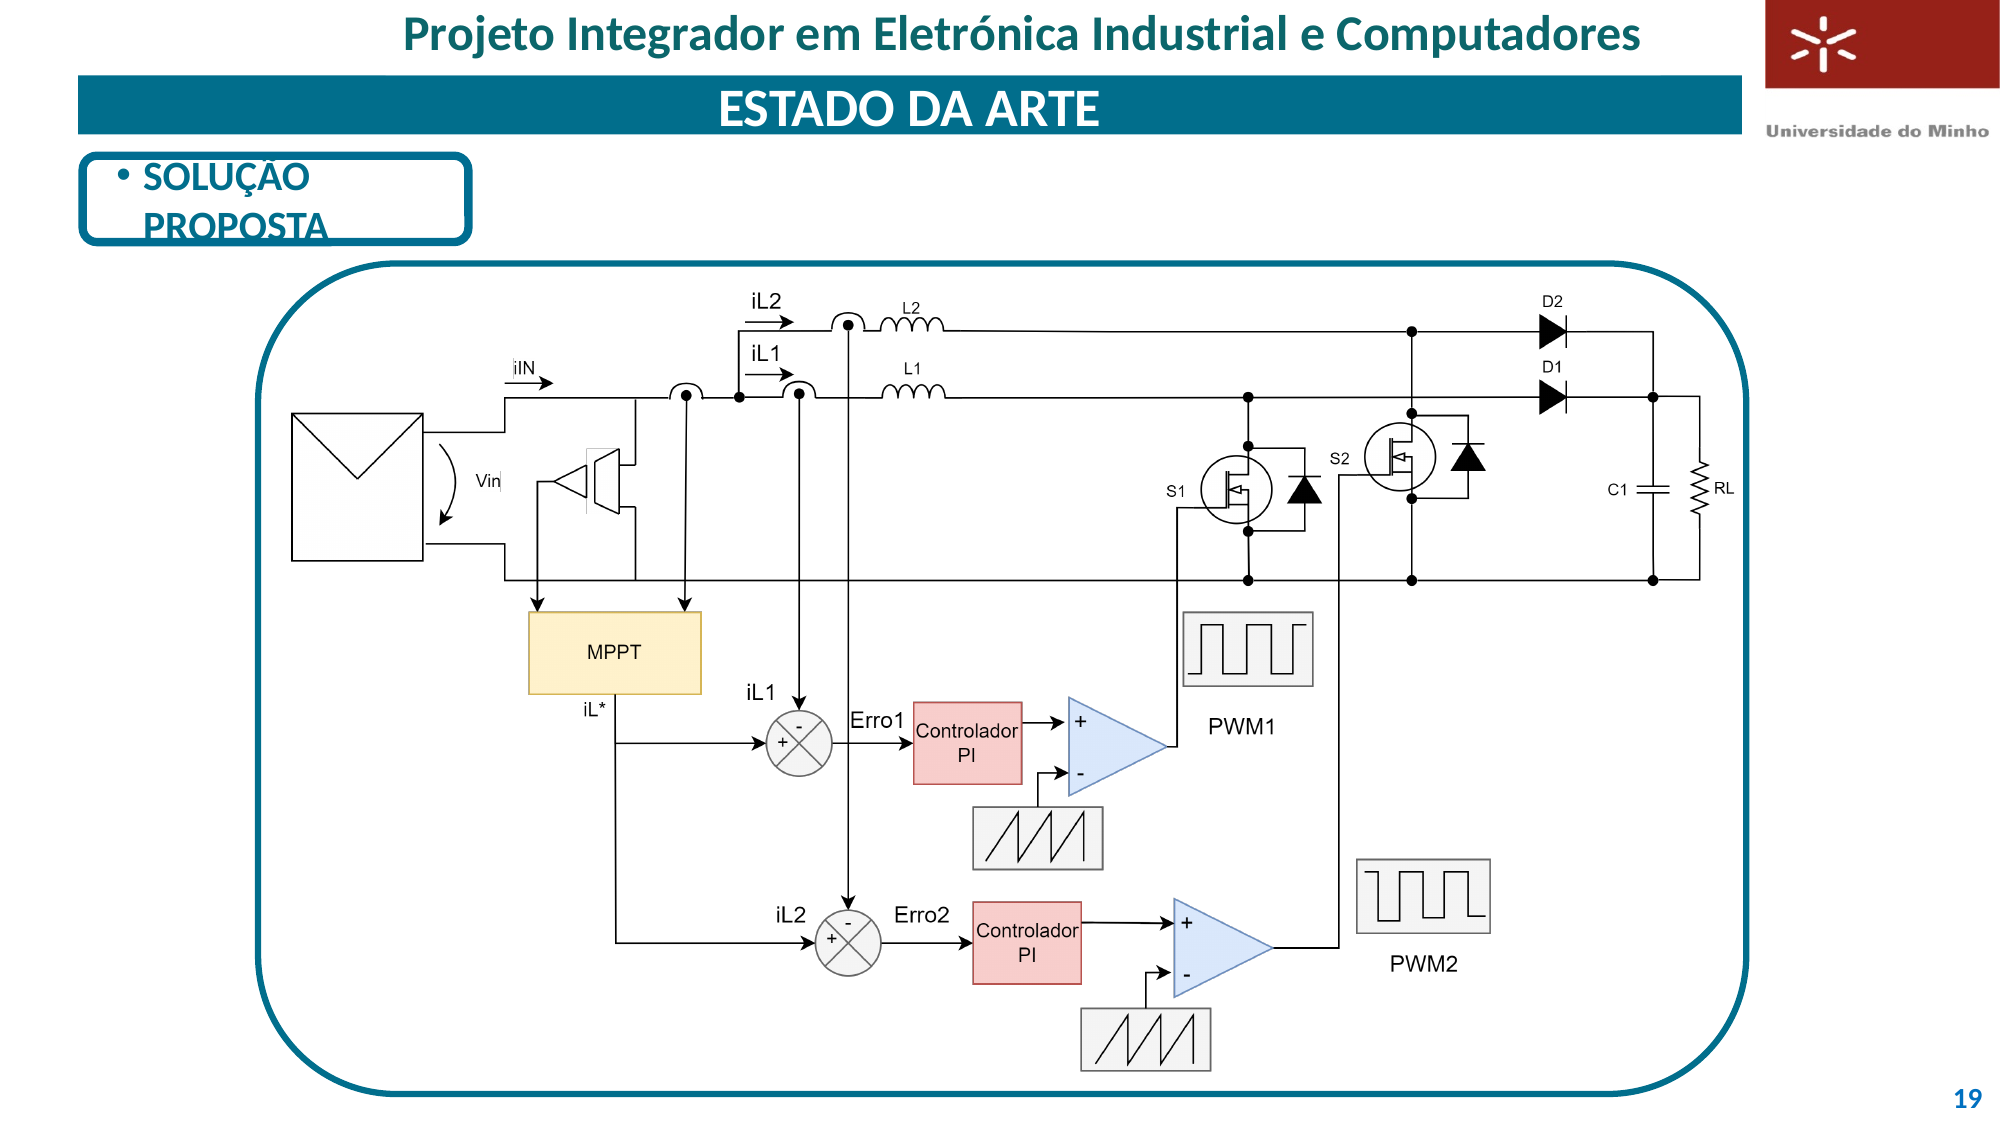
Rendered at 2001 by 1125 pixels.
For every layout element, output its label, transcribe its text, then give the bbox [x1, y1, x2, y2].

text_box Solução Proposta [82, 155, 469, 243]
picture [1689, 284, 1742, 353]
text_box [321, 261, 1683, 283]
text_box [78, 263, 1742, 1106]
picture [291, 1052, 315, 1073]
picture [291, 284, 1742, 1073]
title Estado da arte [78, 75, 1742, 135]
picture [1765, 0, 2000, 138]
picture [1689, 1005, 1742, 1073]
picture [291, 284, 316, 305]
text_box [255, 315, 286, 1043]
text_box Projeto Integrador em Eletrónica Industrial e Computadores [385, 11, 1661, 76]
text_box [333, 1081, 1672, 1097]
